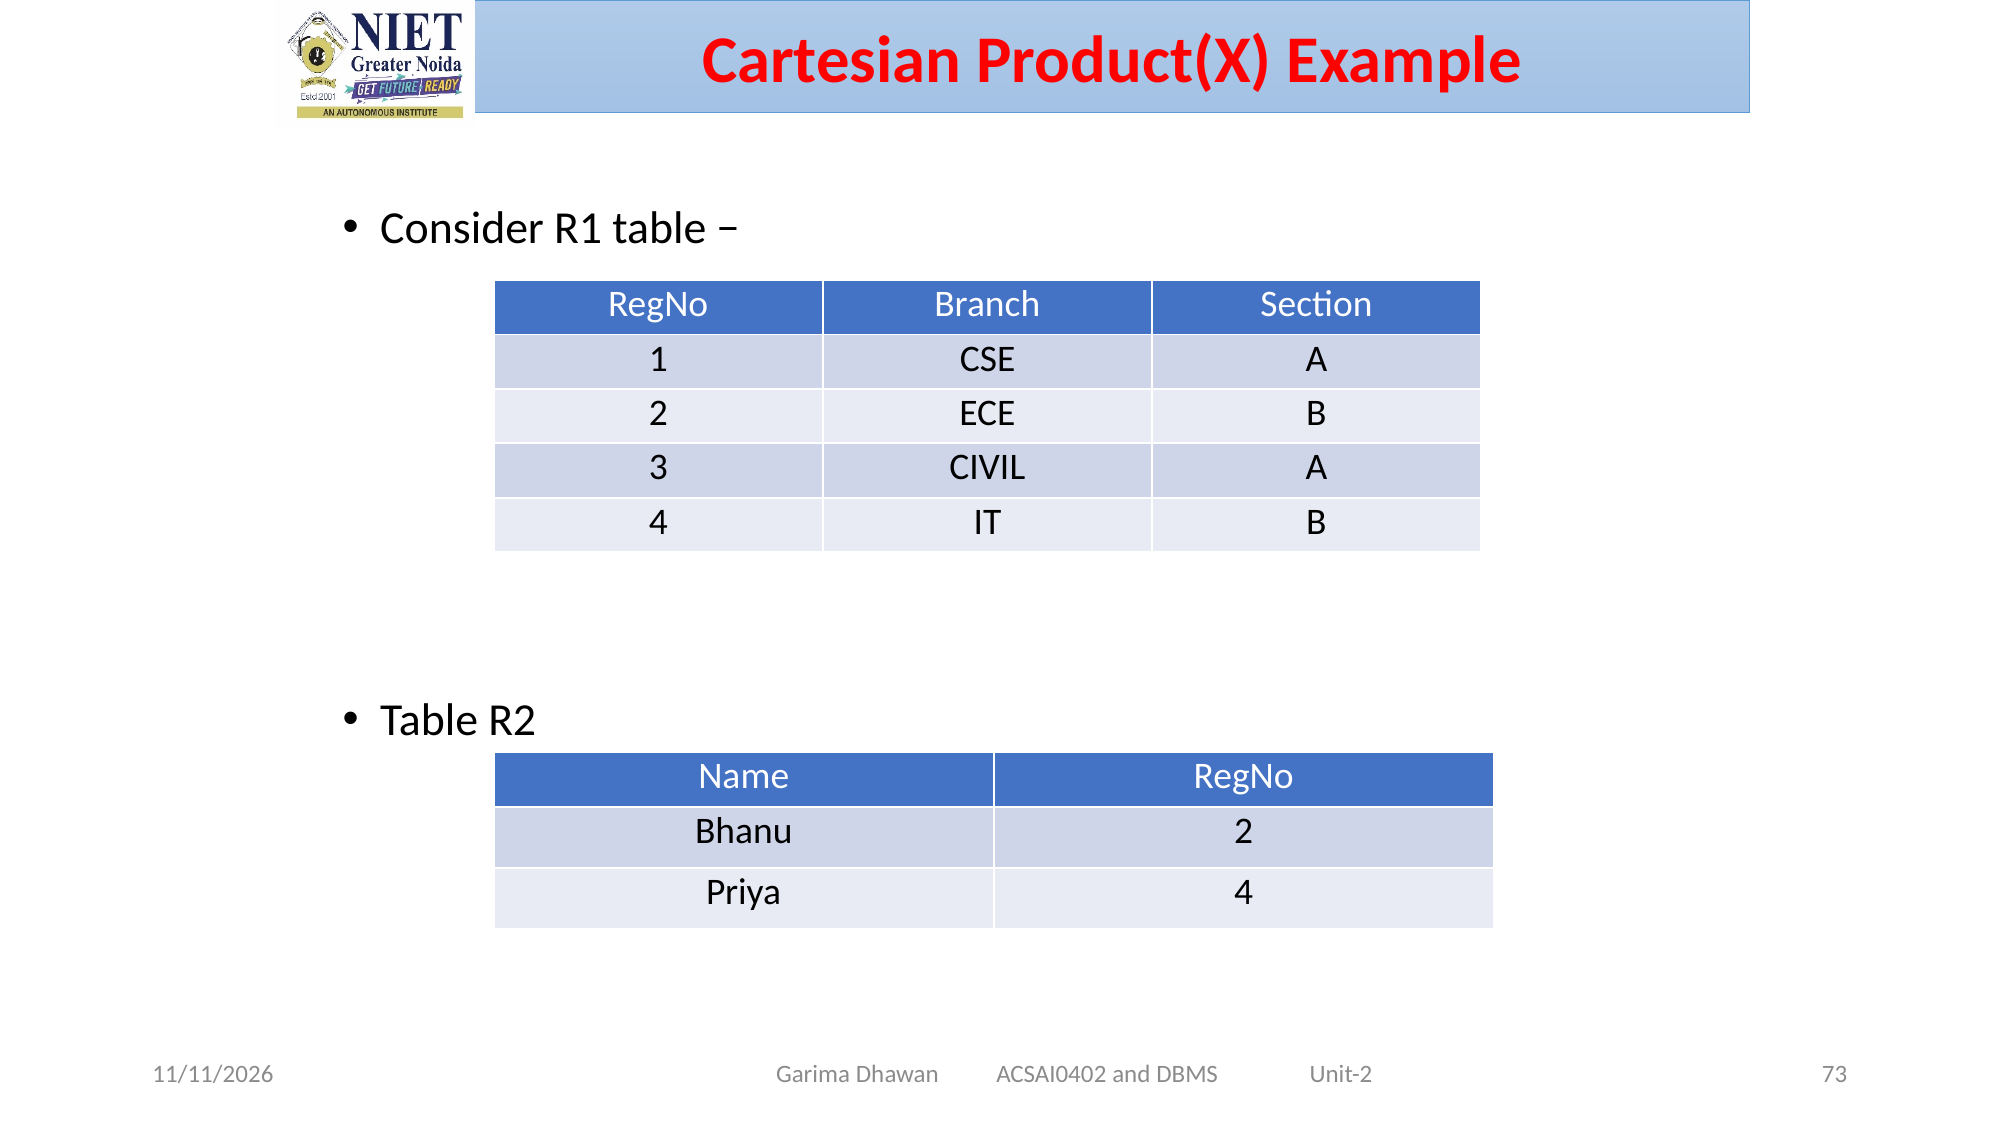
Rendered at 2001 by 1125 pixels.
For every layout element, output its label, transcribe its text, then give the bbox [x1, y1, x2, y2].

table_cell 4 [995, 869, 1493, 928]
list Consider R1 table − Table R2 [327, 196, 1678, 998]
slide_number 73 [1412, 1042, 1863, 1103]
picture [274, 0, 476, 129]
table_cell ECE [824, 390, 1151, 442]
table_cell A [1153, 444, 1480, 497]
table_cell 2 [495, 390, 822, 442]
table_header RegNo [495, 281, 822, 334]
table_header Name [495, 753, 993, 806]
table_header Branch [824, 281, 1151, 334]
table_cell B [1153, 499, 1480, 551]
table_cell 2 [995, 808, 1493, 867]
table_cell CIVIL [824, 444, 1151, 497]
table_cell Priya [495, 869, 993, 928]
text_box Cartesian Product(X) Example [476, 0, 1750, 113]
table_cell A [1153, 335, 1480, 388]
table_cell B [1153, 390, 1480, 442]
table_cell Bhanu [495, 808, 993, 867]
footer Garima Dhawan ACSAI0402 and DBMS Unit-2 [662, 1042, 1412, 1103]
table_cell CSE [824, 335, 1151, 388]
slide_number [137, 1042, 588, 1103]
table_cell 4 [495, 499, 822, 551]
table_cell 1 [495, 335, 822, 388]
table_header RegNo [995, 753, 1493, 806]
table_cell IT [824, 499, 1151, 551]
table_header Section [1153, 281, 1480, 334]
table_cell 3 [495, 444, 822, 497]
